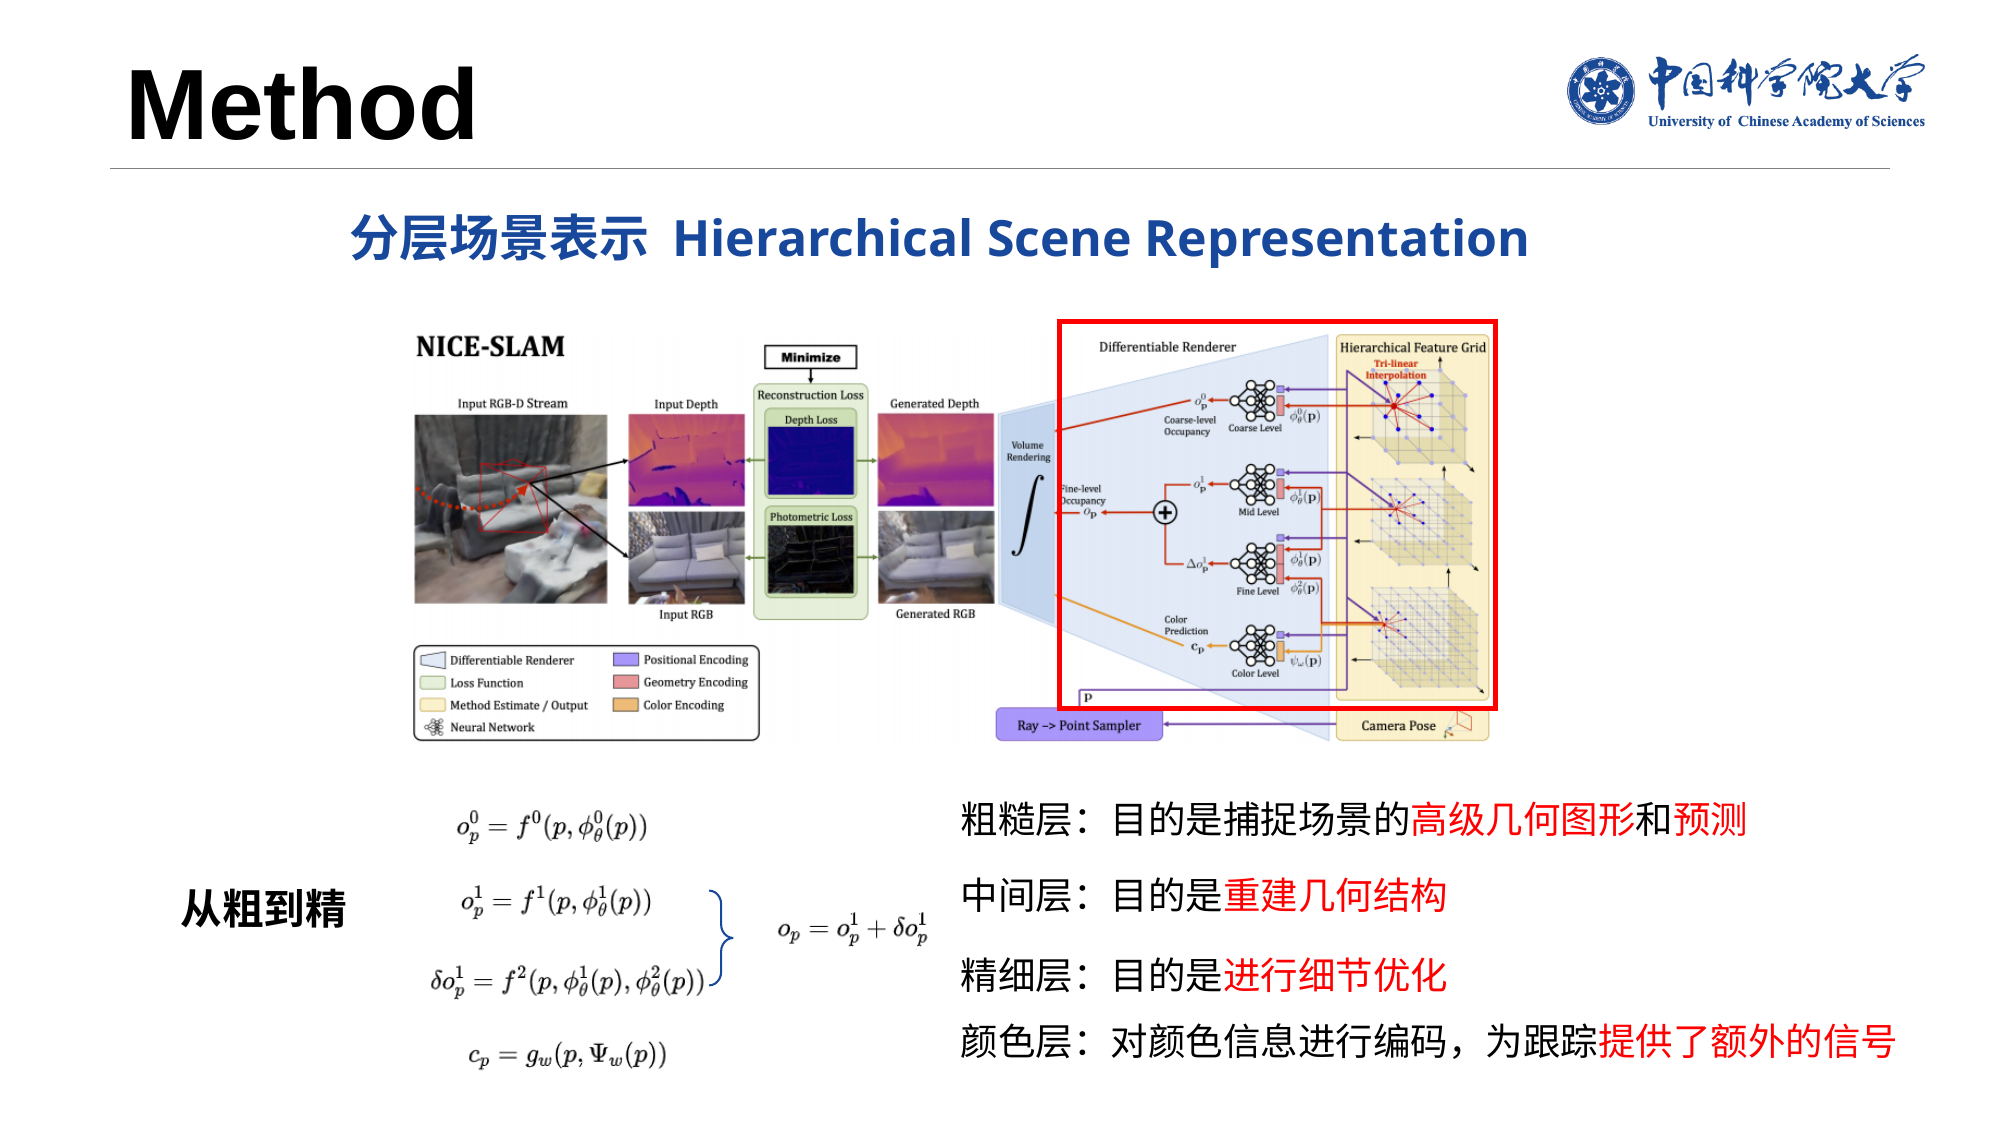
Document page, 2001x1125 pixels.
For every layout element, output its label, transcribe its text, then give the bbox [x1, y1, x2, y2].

picture [747, 884, 958, 970]
picture [1890, 54, 1925, 129]
picture [412, 319, 1497, 751]
text_box 粗糙层：目的是捕捉场景的高级几何图形和预测 [945, 788, 1946, 849]
text_box [708, 889, 724, 930]
text_box 精细层：目的是进行细节优化 [945, 944, 1946, 1004]
title Method [109, 0, 1890, 169]
text_box 中间层：目的是重建几何结构 [945, 864, 1946, 925]
text_box 分层场景表示 Hierarchical Scene Representation [334, 199, 1576, 290]
text_box 颜色层：对颜色信息进行编码，为跟踪提供了额外的信号 [945, 1010, 1946, 1071]
picture [401, 780, 733, 1105]
text_box 从粗到精 [165, 876, 387, 941]
